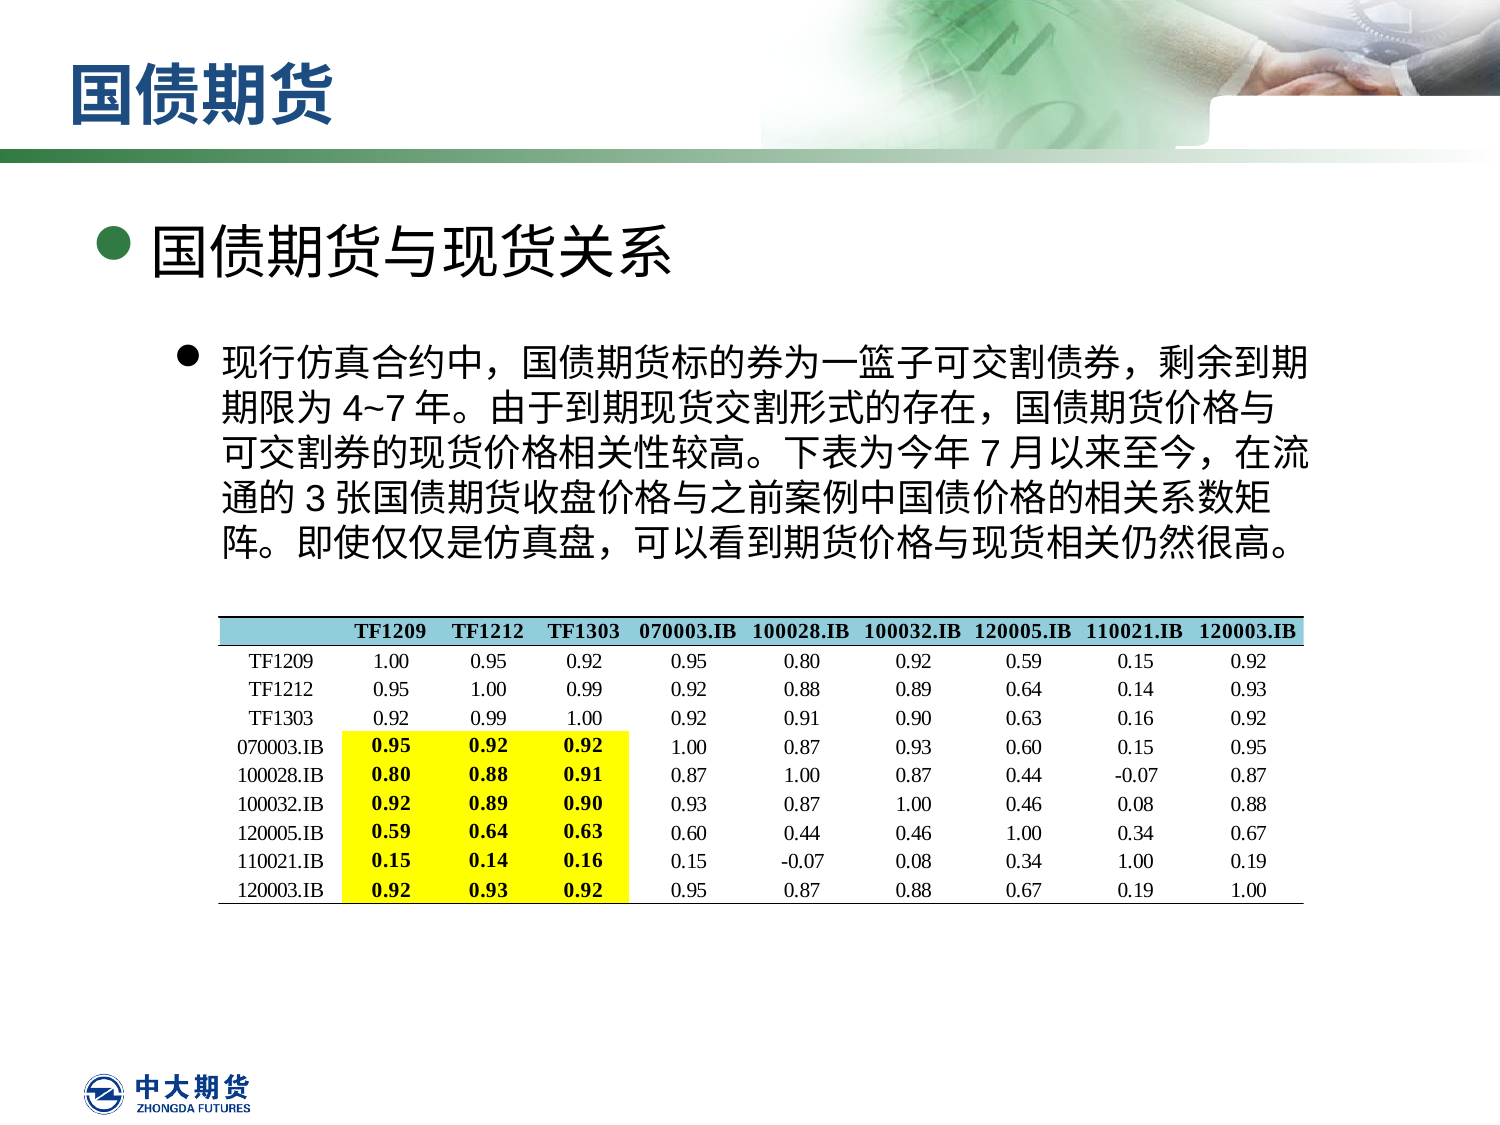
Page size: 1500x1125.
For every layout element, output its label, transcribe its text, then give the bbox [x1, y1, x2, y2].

text_box 现行仿真合约中，国债期货标的券为一篮子可交割债券，剩余到期期限为4~7年。由于到期现货交割形式的存在，国债期货价格与可交割券的现货价格相关性较高。下表为今年7月以来至今，在流通的3张国债期货收盘价格与之前案例中国债价格的相关系数矩阵。即使仅仅是仿真盘，可以看到期货价格与现货相关仍然很高。 [159, 331, 1329, 617]
picture [218, 615, 1306, 906]
picture [82, 1057, 258, 1125]
picture [761, 0, 1500, 150]
list 国债期货与现货关系 [76, 208, 1427, 1038]
title 国债期货 [53, 42, 1187, 143]
